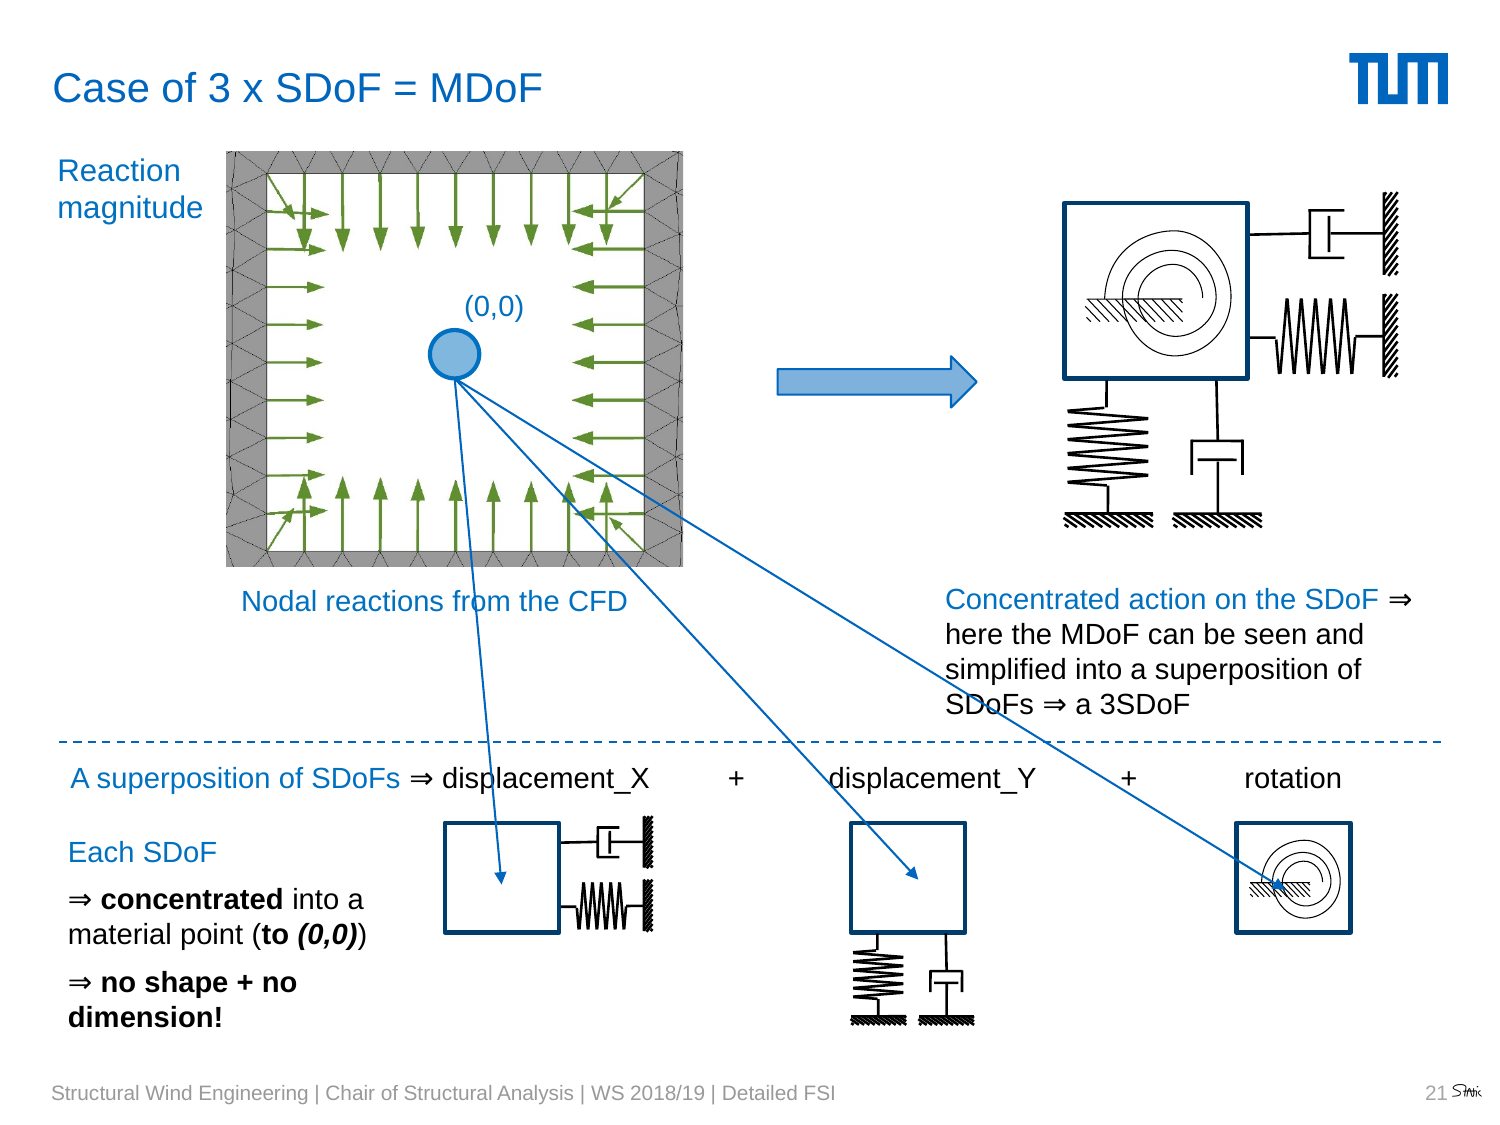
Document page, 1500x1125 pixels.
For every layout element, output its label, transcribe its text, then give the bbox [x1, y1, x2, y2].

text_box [1063, 191, 1398, 528]
text_box [775, 354, 974, 376]
picture [1452, 1084, 1482, 1097]
picture [225, 151, 684, 568]
text_box Each SDoF ⇒ concentrated into a material point (to (0,0)) ⇒ no shape + no dimension! [53, 825, 430, 1041]
text_box Concentrated action on the SDoF ⇒ here the MDoF can be seen and simplified into a superposition of SDoFs ⇒ a 3SDoF [1290, 573, 1441, 728]
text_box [454, 378, 1286, 884]
title Case of 3 x SDoF = MDoF [52, 44, 1449, 105]
text_box Reaction magnitude [42, 142, 247, 233]
text_box A superposition of SDoFs ⇒ displacement_X + displacement_Y + rotation [55, 751, 448, 802]
text_box Nodal reactions from the CFD [226, 575, 448, 626]
text_box A superposition of SDoFs ⇒ displacement_X + displacement_Y + rotation [1290, 751, 1387, 802]
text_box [811, 891, 1014, 986]
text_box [1235, 822, 1351, 933]
slide_number 21 [1111, 1061, 1448, 1122]
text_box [444, 815, 653, 933]
